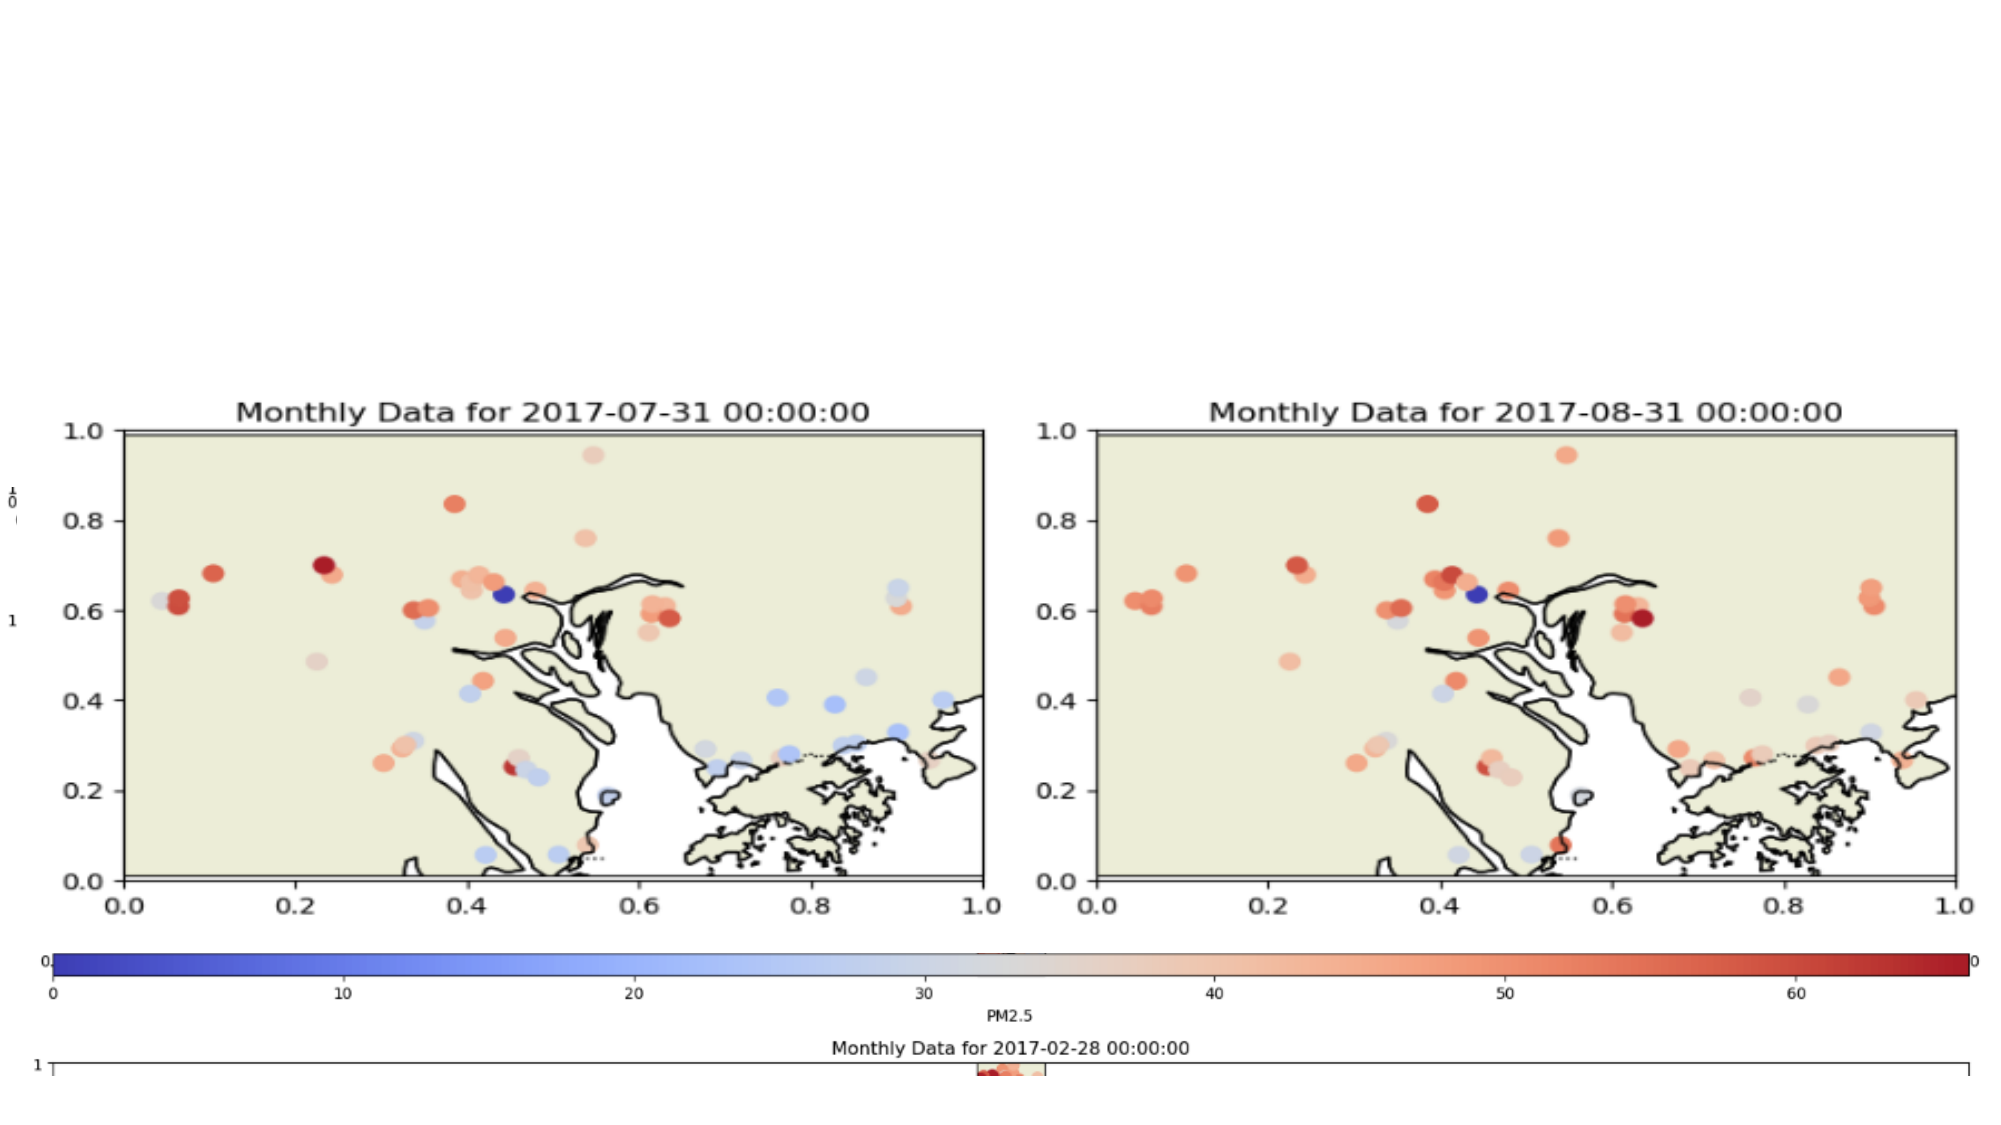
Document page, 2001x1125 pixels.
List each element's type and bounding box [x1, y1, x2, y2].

picture [0, 908, 2000, 1077]
picture [0, 486, 17, 639]
list [17, 385, 2000, 954]
